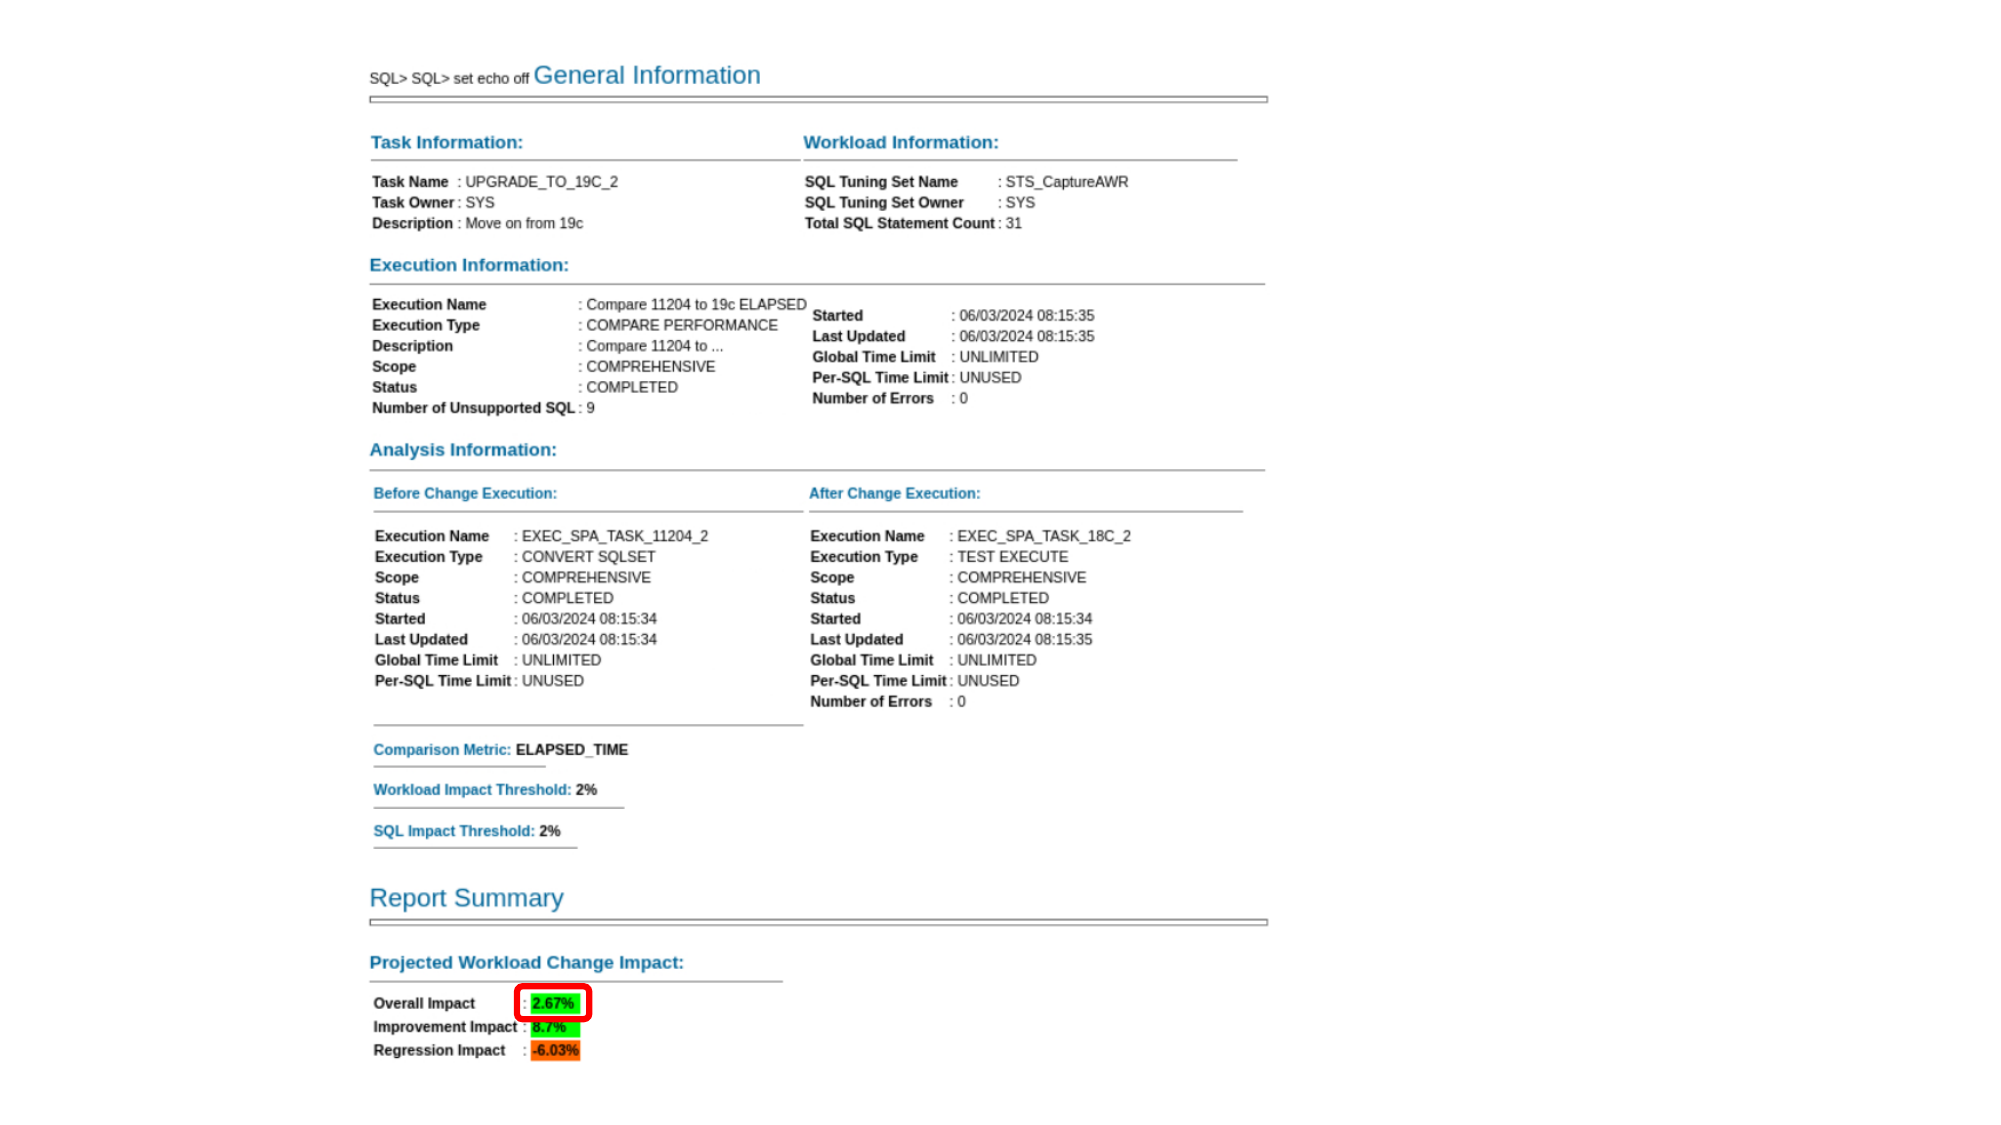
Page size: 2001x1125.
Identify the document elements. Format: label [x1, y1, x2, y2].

picture [361, 51, 1638, 1074]
